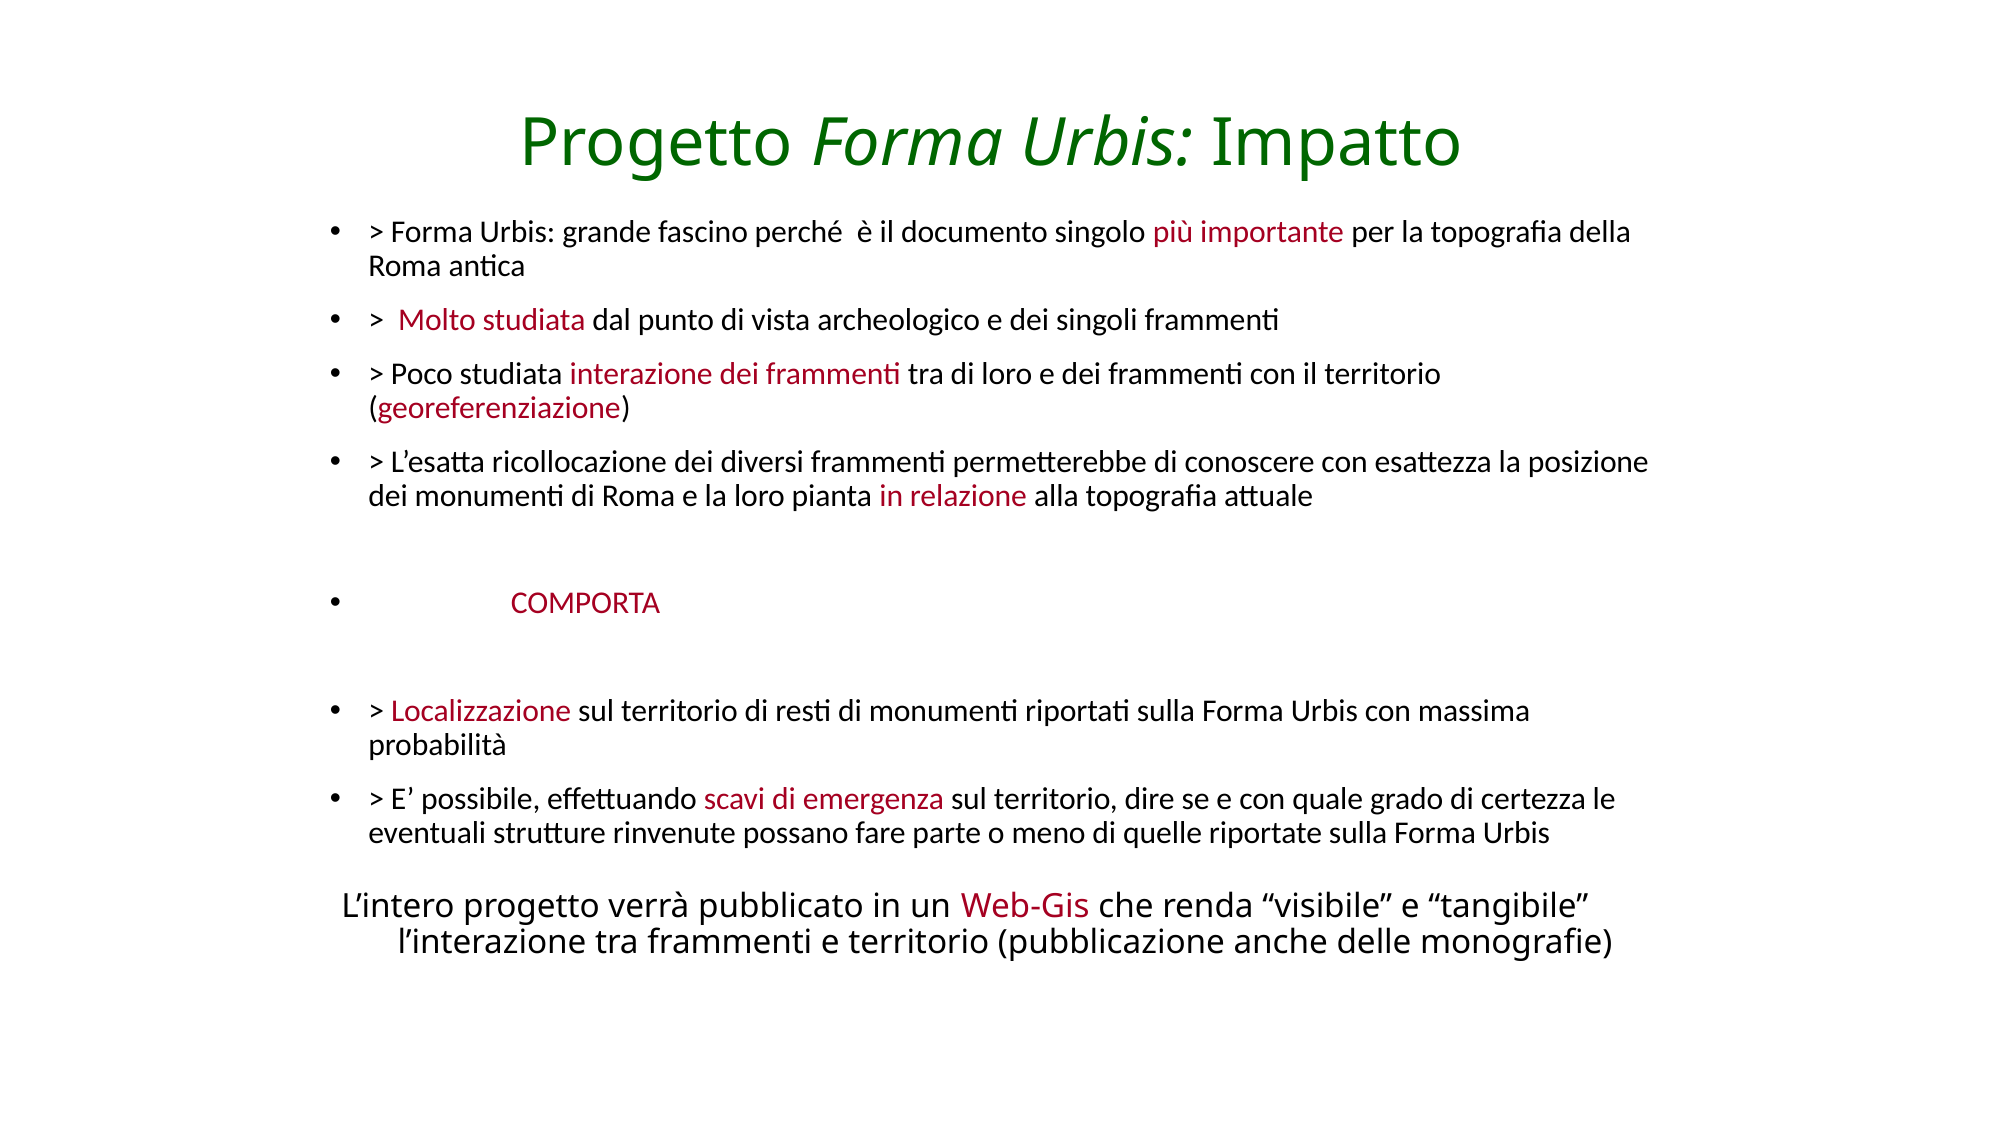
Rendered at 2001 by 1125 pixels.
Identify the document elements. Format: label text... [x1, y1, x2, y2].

text_box Progetto Forma Urbis: Impatto [324, 91, 1675, 186]
list > Forma Urbis: grande fascino perché è il documento singolo più importante per la topografia della Roma antica > Molto studiata dal punto di vista archeologico e dei singoli frammenti > Poco studiata interazione dei frammenti tra di loro e dei frammenti con il territorio (georeferenziazione) > L’esatta ricollocazione dei diversi frammenti permetterebbe di conoscere con esattezza la posizione dei monumenti di Roma e la loro pianta in relazione alla topografia attuale COMPORTA > Localizzazione sul territorio di resti di monumenti riportati sulla Forma Urbis con massima probabilità > E’ possibile, effettuando scavi di emergenza sul territorio, dire se e con quale grado di certezza le eventuali strutture rinvenute possano fare parte o meno di quelle riportate sulla Forma Urbis [314, 208, 1665, 867]
text_box L’intero progetto verrà pubblicato in un Web-Gis che renda “visibile” e “tangibile” l’interazione tra frammenti e territorio (pubblicazione anche delle monografie) [326, 881, 1677, 968]
